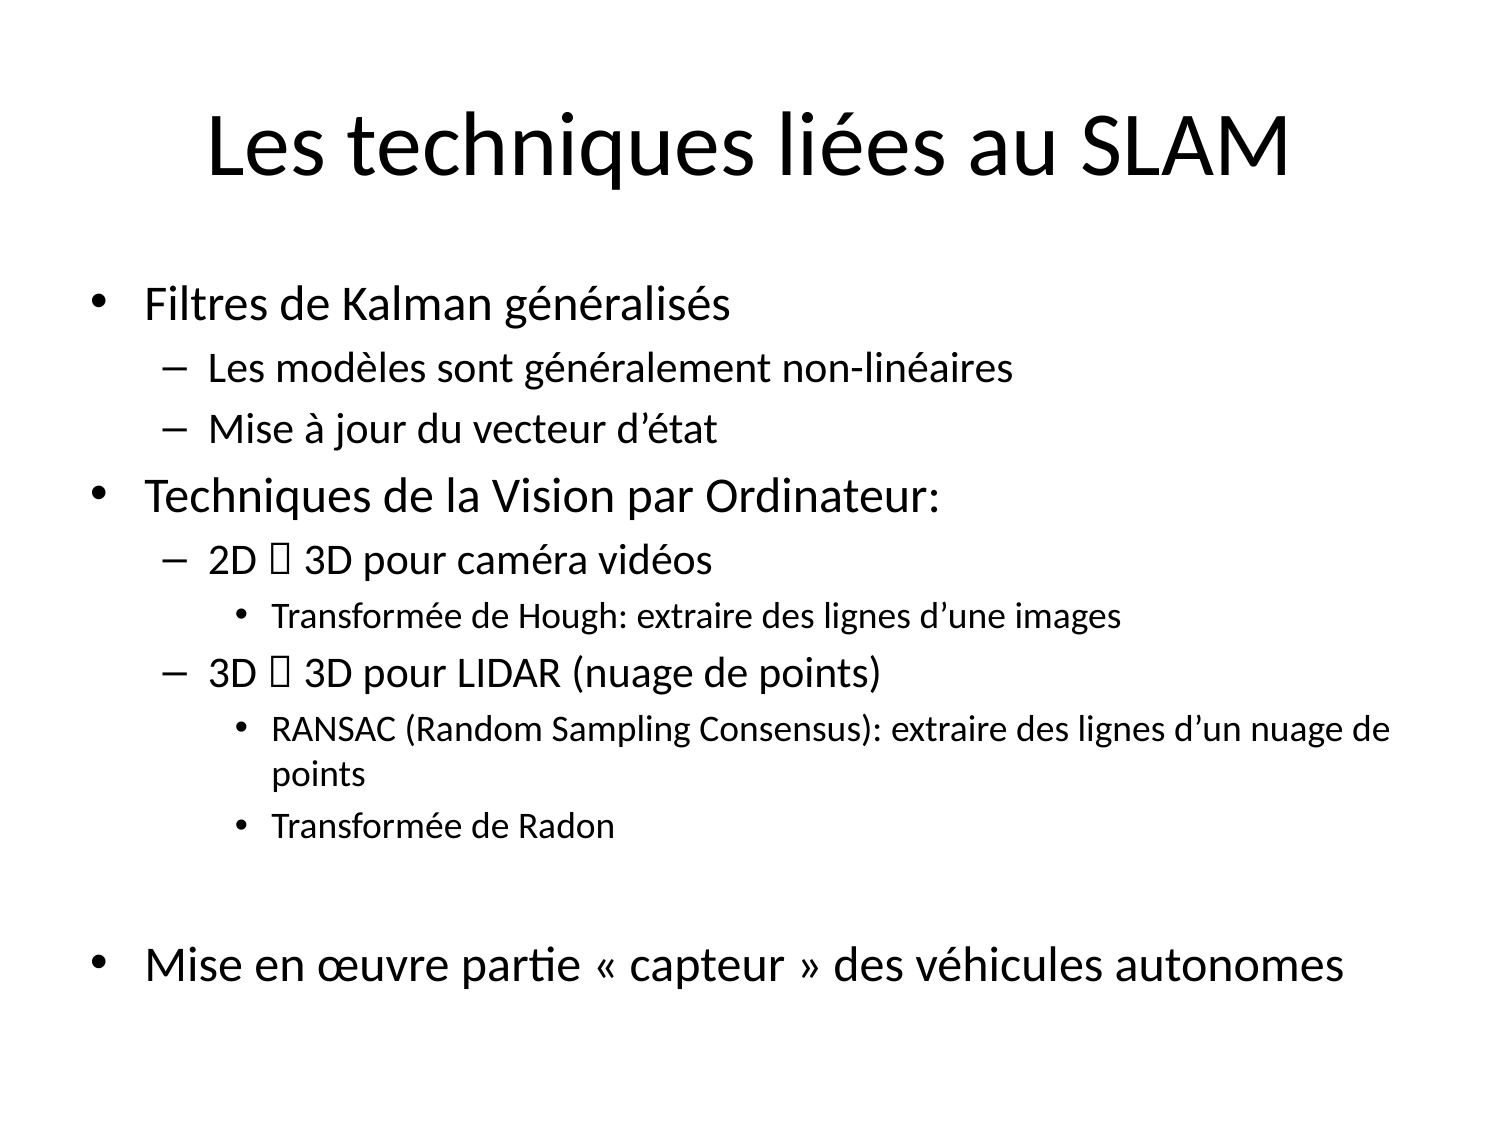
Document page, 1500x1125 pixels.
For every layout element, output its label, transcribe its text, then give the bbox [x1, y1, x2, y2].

title Les techniques liées au SLAM [75, 45, 1425, 233]
list Filtres de Kalman généralisés Les modèles sont généralement non-linéaires Mise à jour du vecteur d’état Techniques de la Vision par Ordinateur: 2D  3D pour caméra vidéos Transformée de Hough: extraire des lignes d’une images 3D  3D pour LIDAR (nuage de points) RANSAC (Random Sampling Consensus): extraire des lignes d’un nuage de points Transformée de Radon Mise en œuvre partie « capteur » des véhicules autonomes [75, 262, 1425, 1005]
